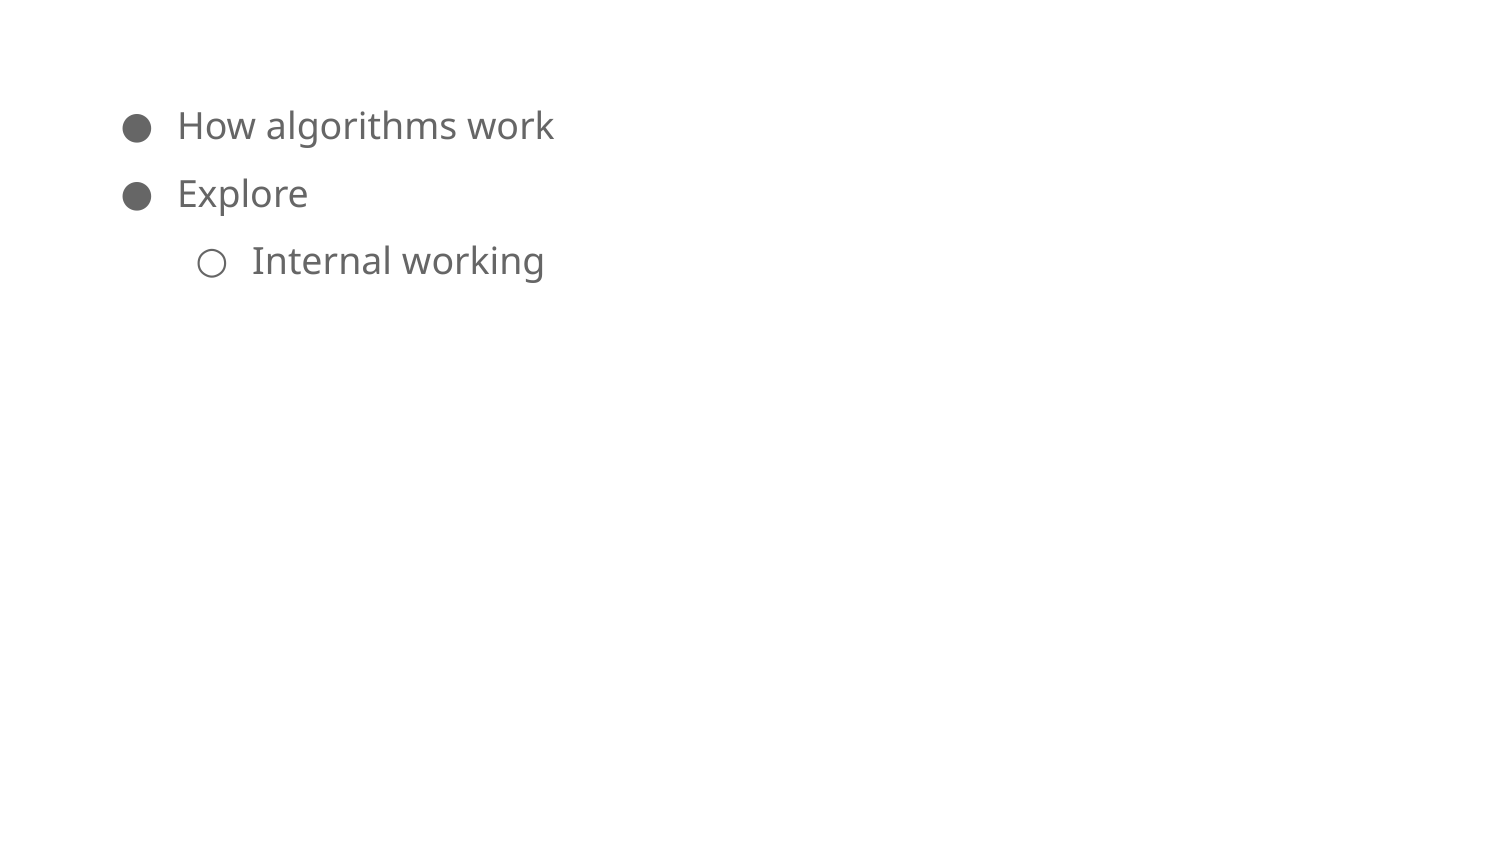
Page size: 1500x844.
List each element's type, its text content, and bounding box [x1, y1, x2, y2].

text_box How algorithms work Explore Internal working [86, 64, 1413, 780]
